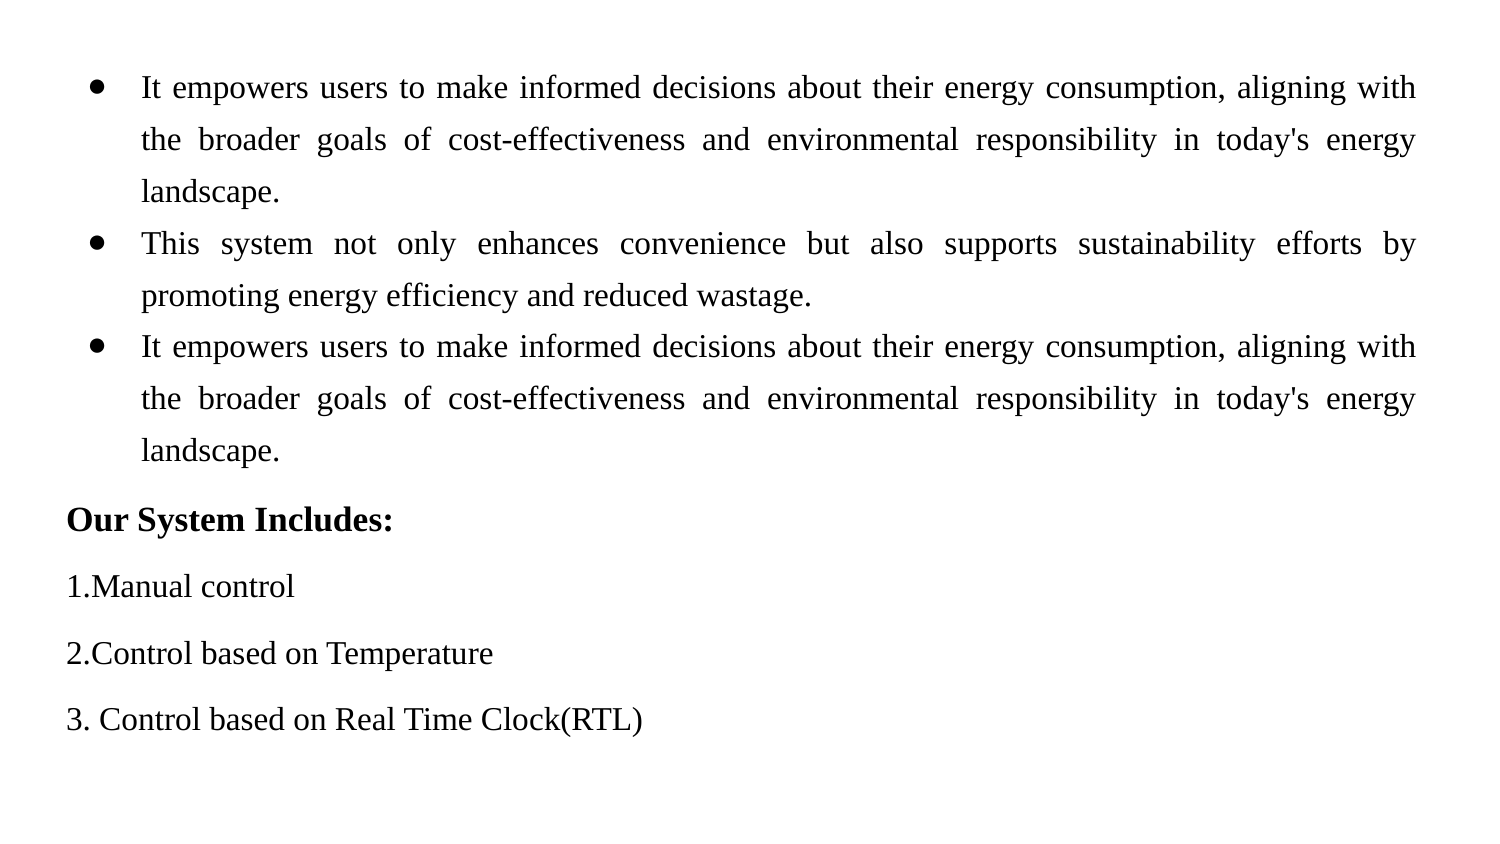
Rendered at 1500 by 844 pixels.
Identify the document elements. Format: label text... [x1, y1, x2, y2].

list It empowers users to make informed decisions about their energy consumption, aligning with the broader goals of cost-effectiveness and environmental responsibility in today's energy landscape. This system not only enhances convenience but also supports sustainability efforts by promoting energy efficiency and reduced wastage. It empowers users to make informed decisions about their energy consumption, aligning with the broader goals of cost-effectiveness and environmental responsibility in today's energy landscape. Our System Includes: 1.Manual control 2.Control based on Temperature 3. Control based on Real Time Clock(RTL) [51, 38, 1449, 801]
